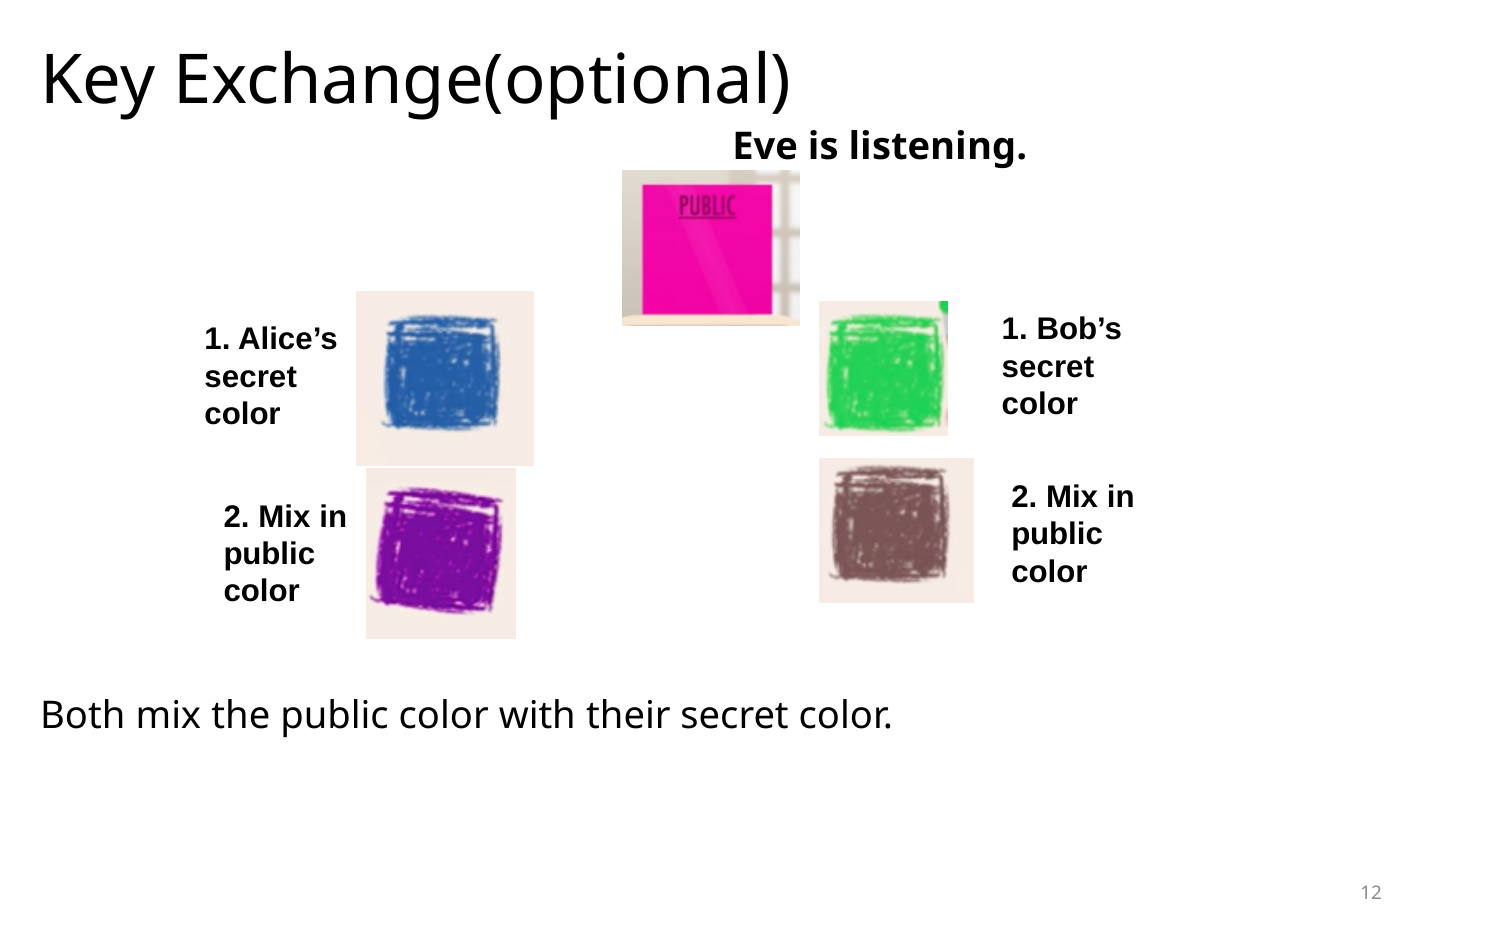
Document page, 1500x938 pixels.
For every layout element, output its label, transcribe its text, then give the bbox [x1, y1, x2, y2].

text_box 2. Mix in public color [996, 468, 1150, 596]
picture [819, 301, 948, 436]
text_box 2. Mix in public color [208, 488, 363, 616]
list Eve is listening. Both mix the public color with their secret color. [25, 119, 1460, 917]
picture [818, 458, 974, 603]
picture [356, 291, 534, 466]
slide_number 12 [1059, 868, 1397, 919]
text_box 1. Bob’s secret color [986, 301, 1138, 429]
picture [622, 170, 800, 327]
title Key Exchange(optional) [25, 16, 1319, 119]
picture [365, 468, 516, 639]
text_box 1. Alice’s secret color [189, 311, 354, 439]
